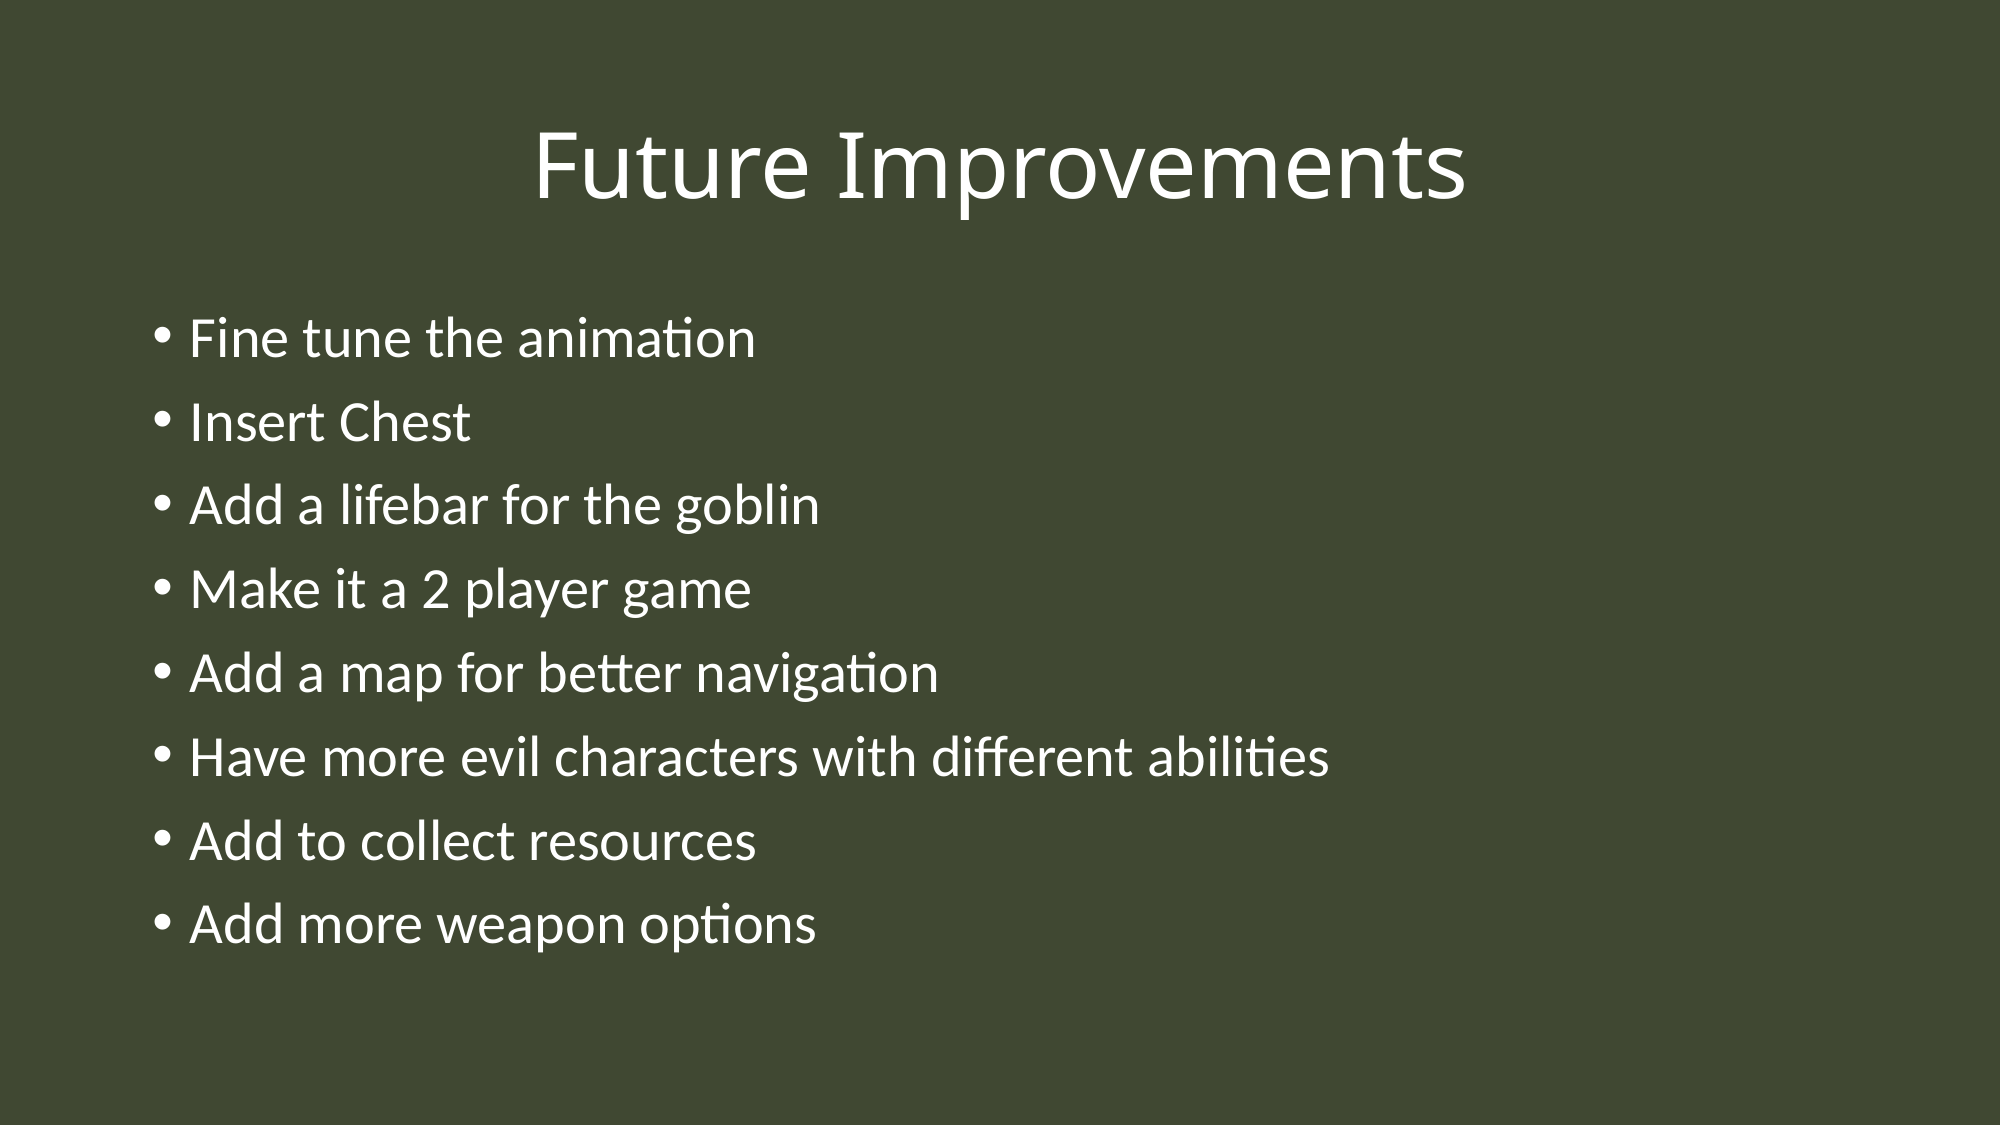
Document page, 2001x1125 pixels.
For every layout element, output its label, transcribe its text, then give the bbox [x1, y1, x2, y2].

list Fine tune the animation Insert Chest Add a lifebar for the goblin Make it a 2 player game Add a map for better navigation Have more evil characters with different abilities Add to collect resources Add more weapon options [137, 299, 1863, 1014]
title Future Improvements [137, 59, 1863, 278]
